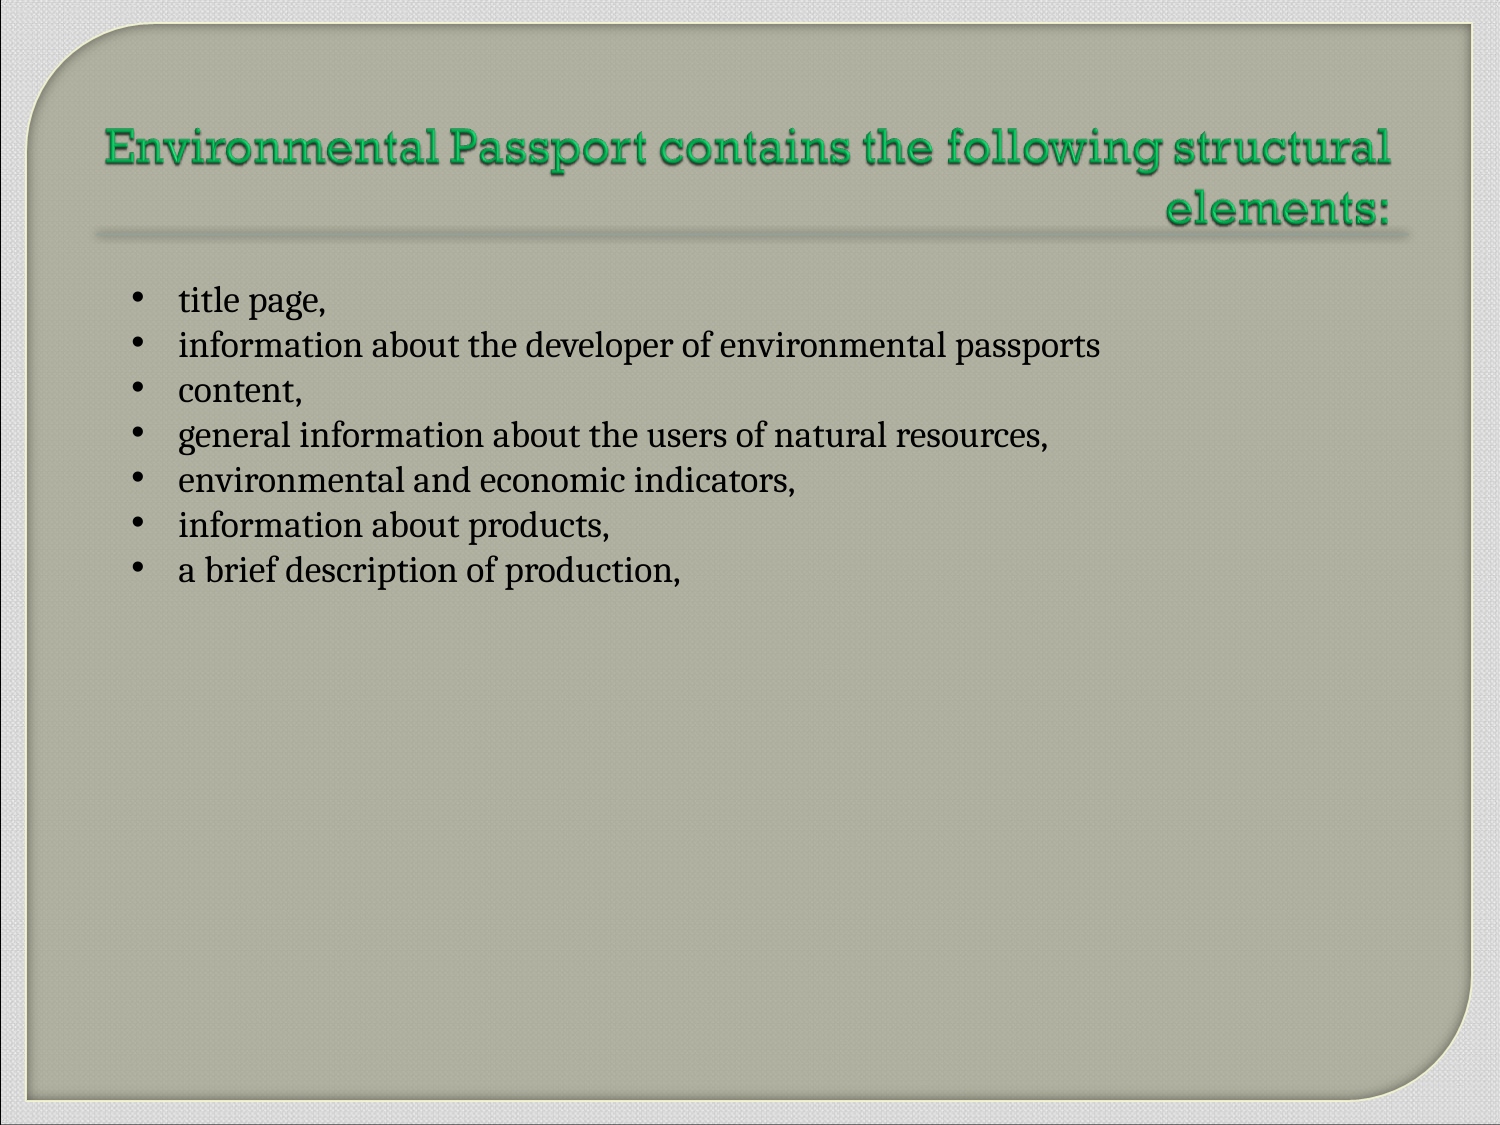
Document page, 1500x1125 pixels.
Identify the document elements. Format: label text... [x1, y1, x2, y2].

text_box title page, information about the developer of environmental passports content, general information about the users of natural resources, environmental and economic indicators, information about products, a brief description of production, [123, 267, 1282, 597]
picture [0, 0, 1500, 1125]
